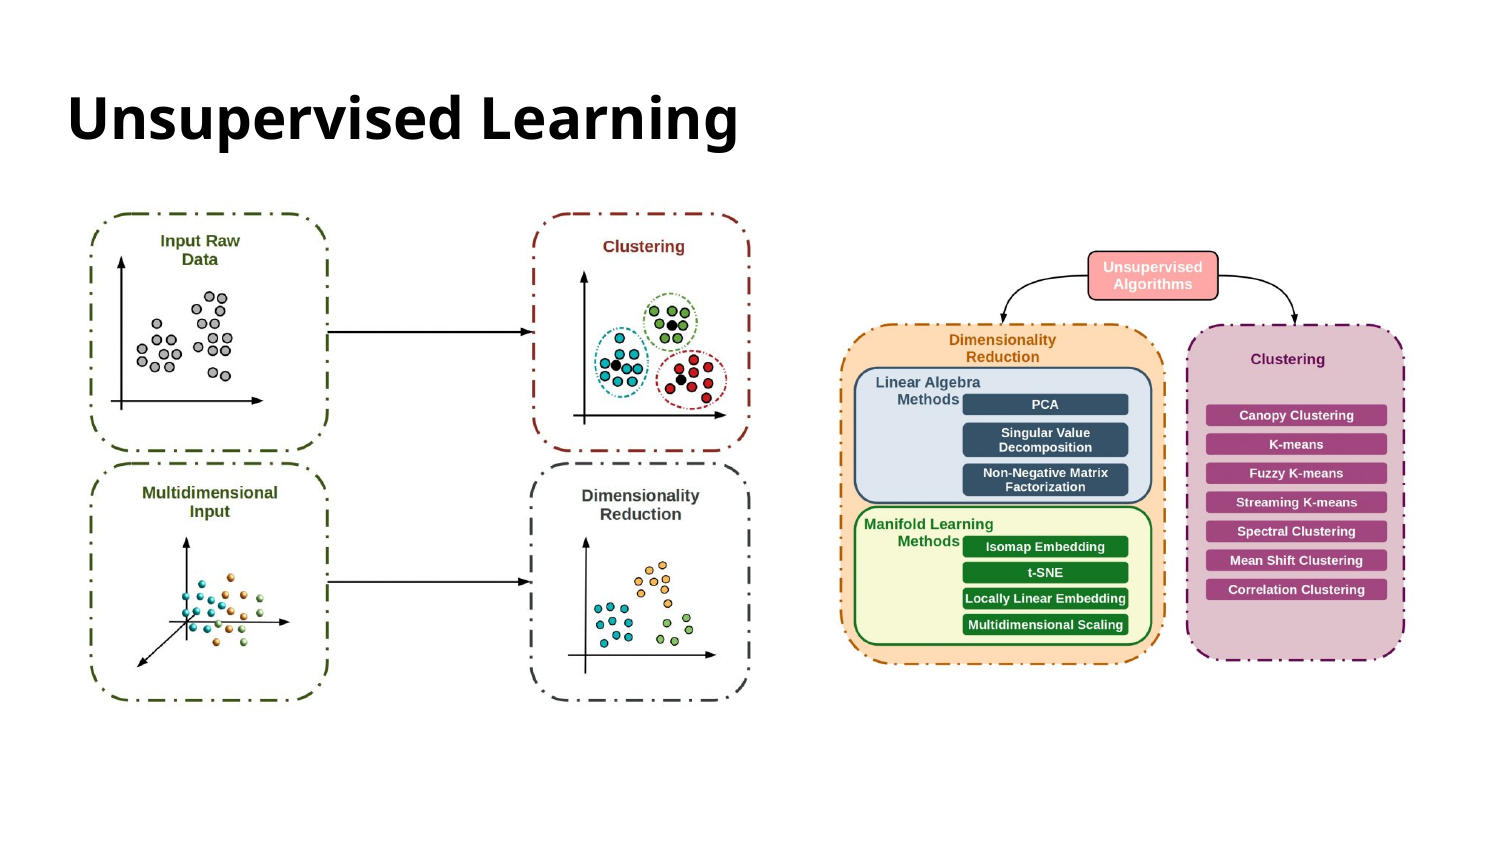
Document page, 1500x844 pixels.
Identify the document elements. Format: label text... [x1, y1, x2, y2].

picture [50, 189, 810, 727]
title Unsupervised Learning [51, 66, 1449, 161]
picture [822, 231, 1463, 685]
